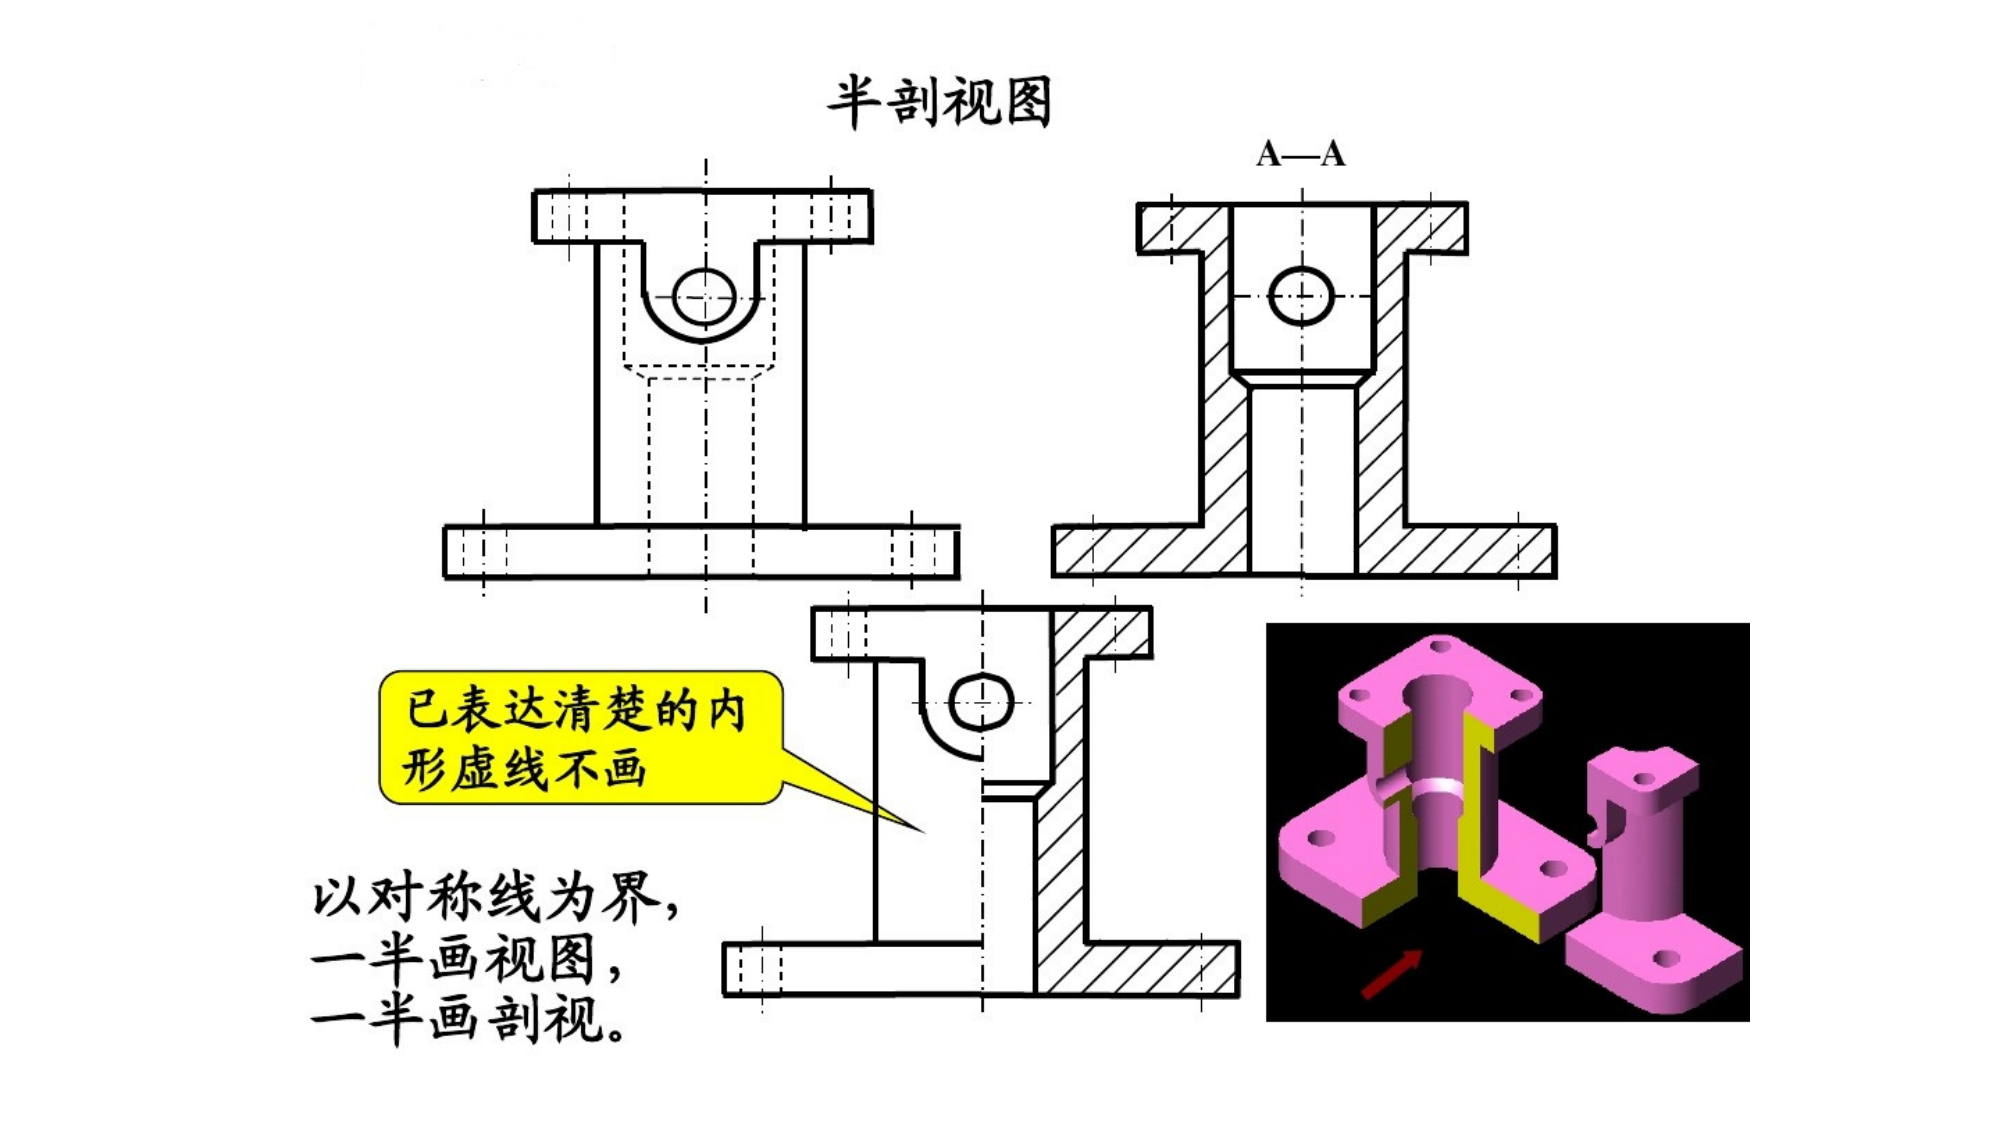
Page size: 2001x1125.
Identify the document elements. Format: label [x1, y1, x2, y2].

picture [249, 0, 1750, 1125]
